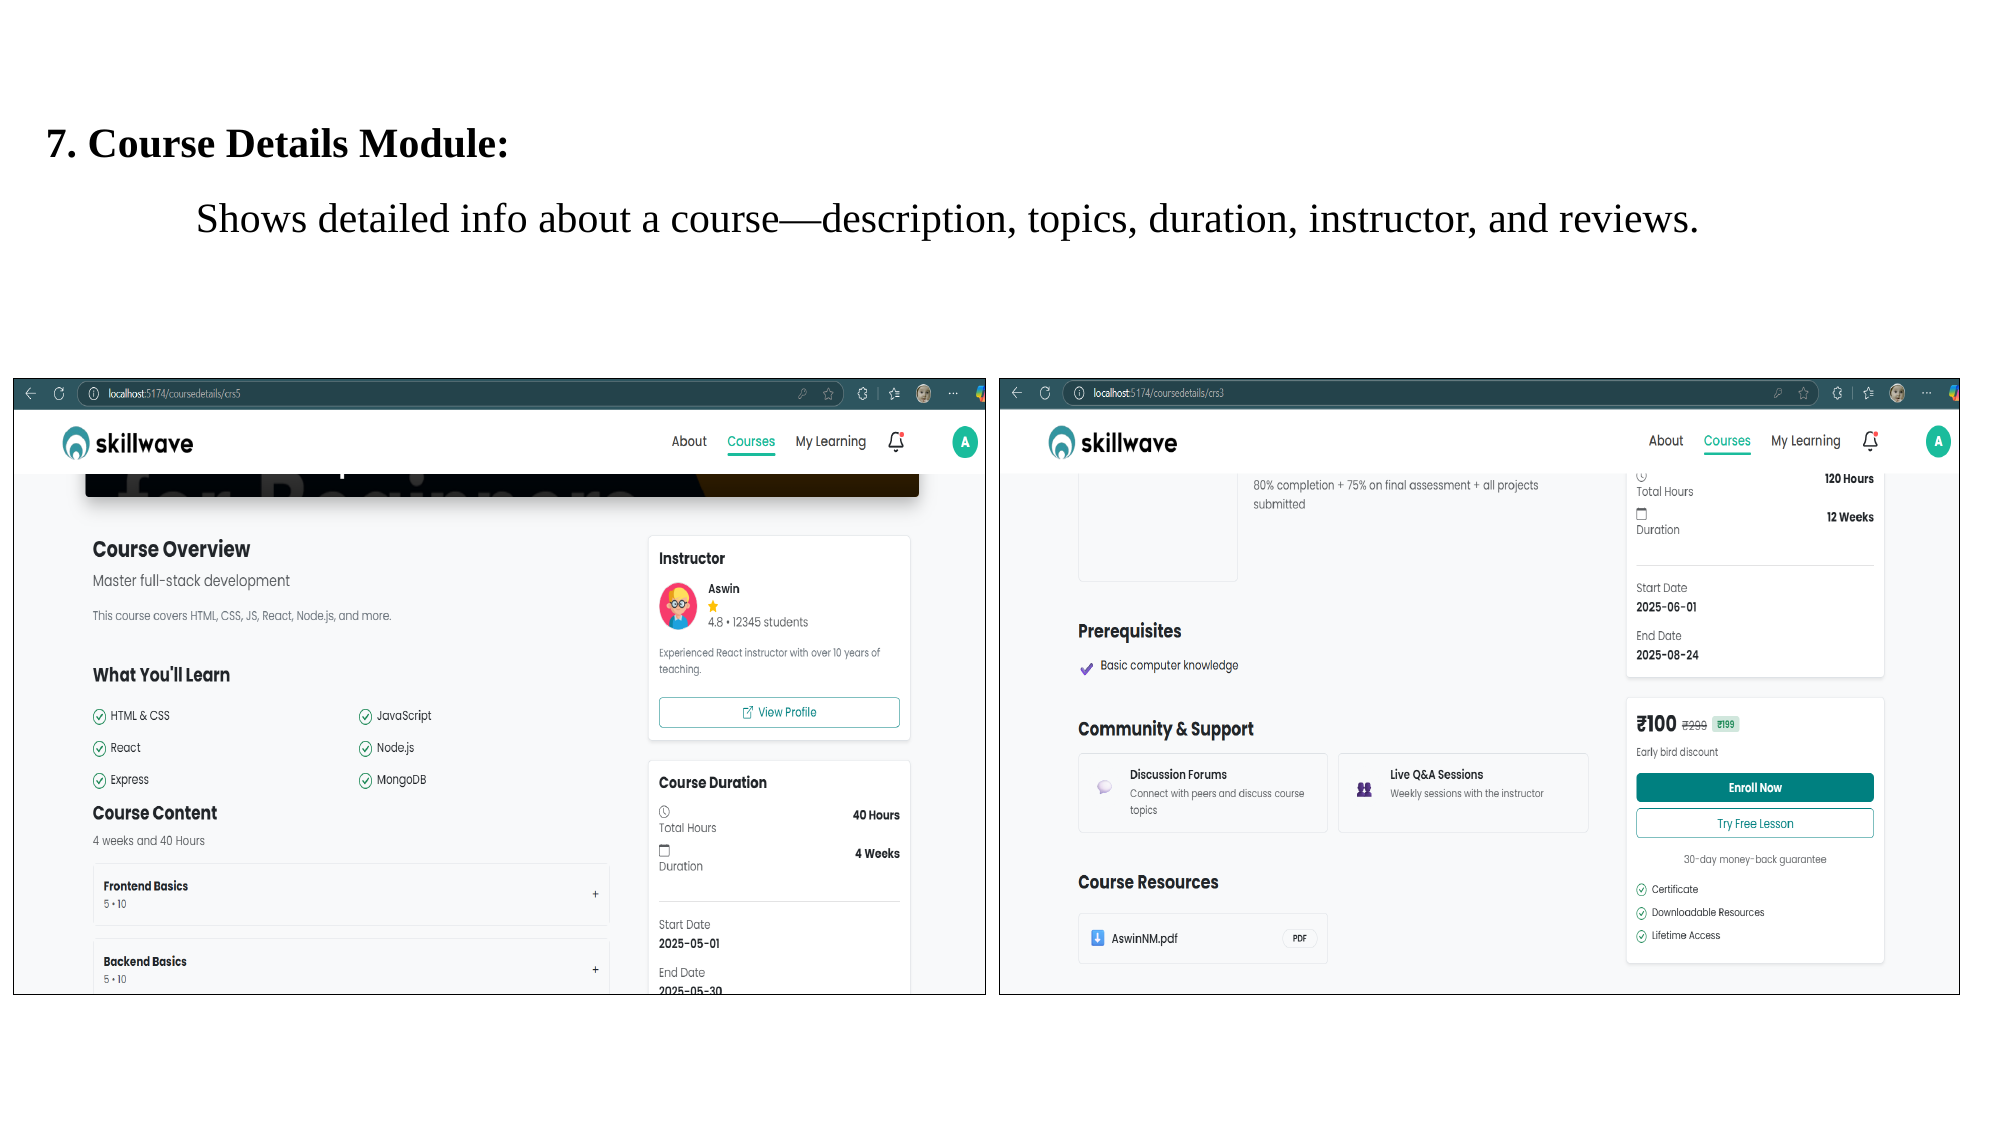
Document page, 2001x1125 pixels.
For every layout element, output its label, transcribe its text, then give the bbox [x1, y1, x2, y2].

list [13, 378, 986, 995]
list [999, 378, 1960, 995]
text_box 7. Course Details Module: Shows detailed info about a course—description, topics, duration, instructor, and reviews. [30, 83, 1915, 249]
